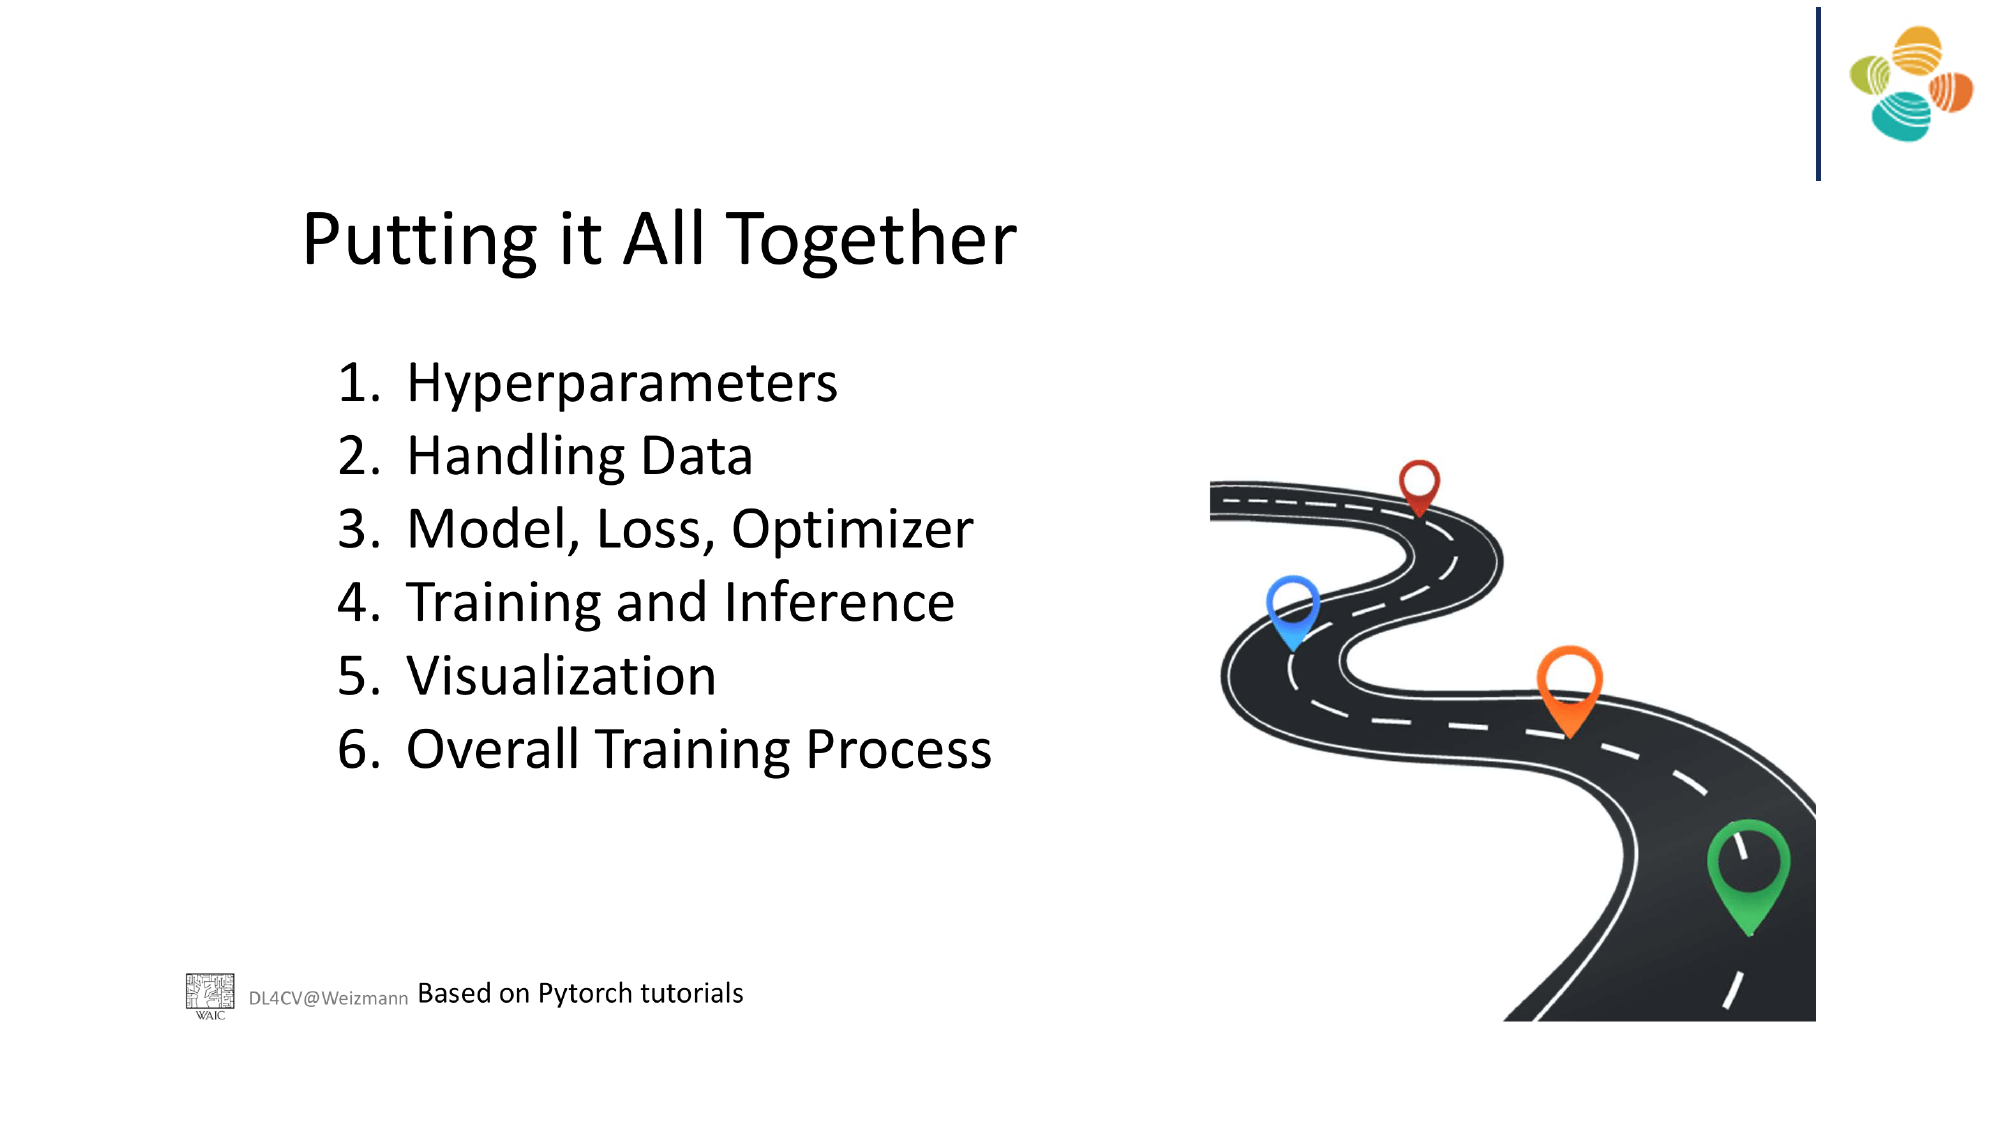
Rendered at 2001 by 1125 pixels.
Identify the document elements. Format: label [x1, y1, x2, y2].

picture [1816, 0, 1978, 184]
list [184, 0, 1816, 1125]
